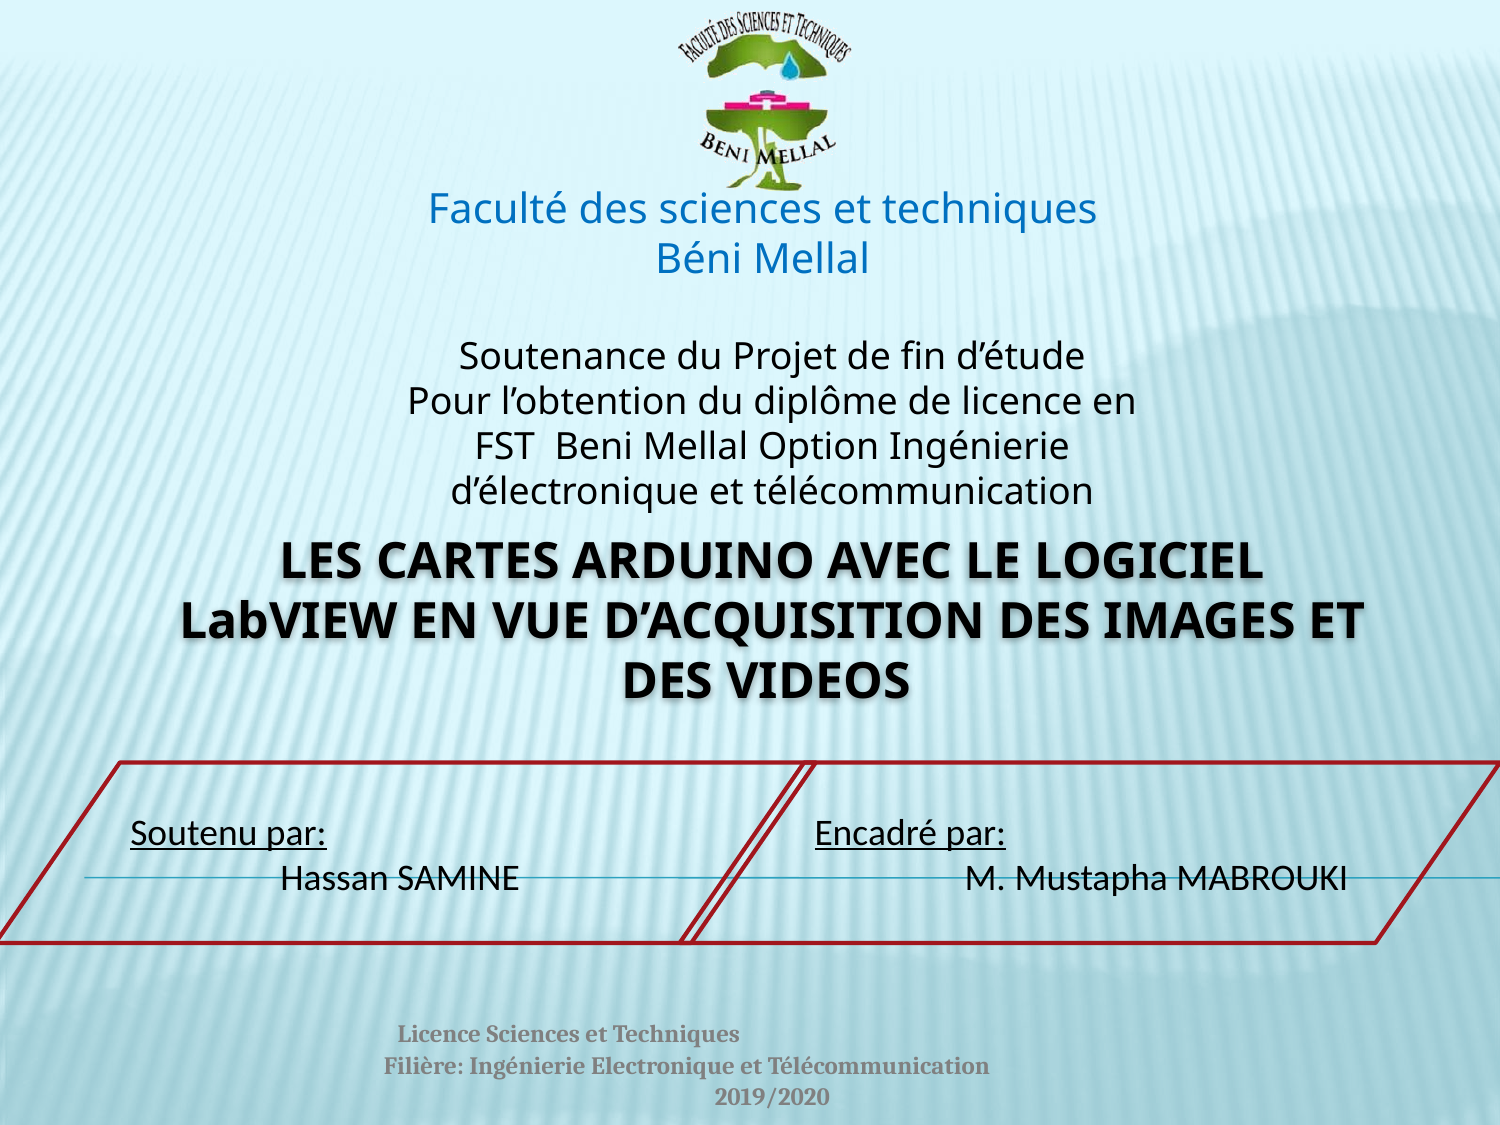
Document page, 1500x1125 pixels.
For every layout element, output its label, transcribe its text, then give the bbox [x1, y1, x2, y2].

footer Licence Sciences et Techniques Filière: Ingénierie Electronique et Télécommunication 2019/2020 [350, 1009, 1195, 1121]
text_box Soutenance du Projet de fin d’étude Pour l’obtention du diplôme de licence en FST Beni Mellal Option Ingénierie d’électronique et télécommunication [361, 324, 1184, 520]
text_box Soutenu par: Hassan SAMINE [0, 760, 802, 946]
text_box LES CARTES ARDUINO AVEC LE LOGICIEL LabVIEW EN VUE D’ACQUISITION DES IMAGES ET DES VIDEOS [236, 597, 1310, 642]
text_box Encadré par: M. Mustapha MABROUKI [677, 760, 1500, 946]
picture [360, 0, 1176, 310]
